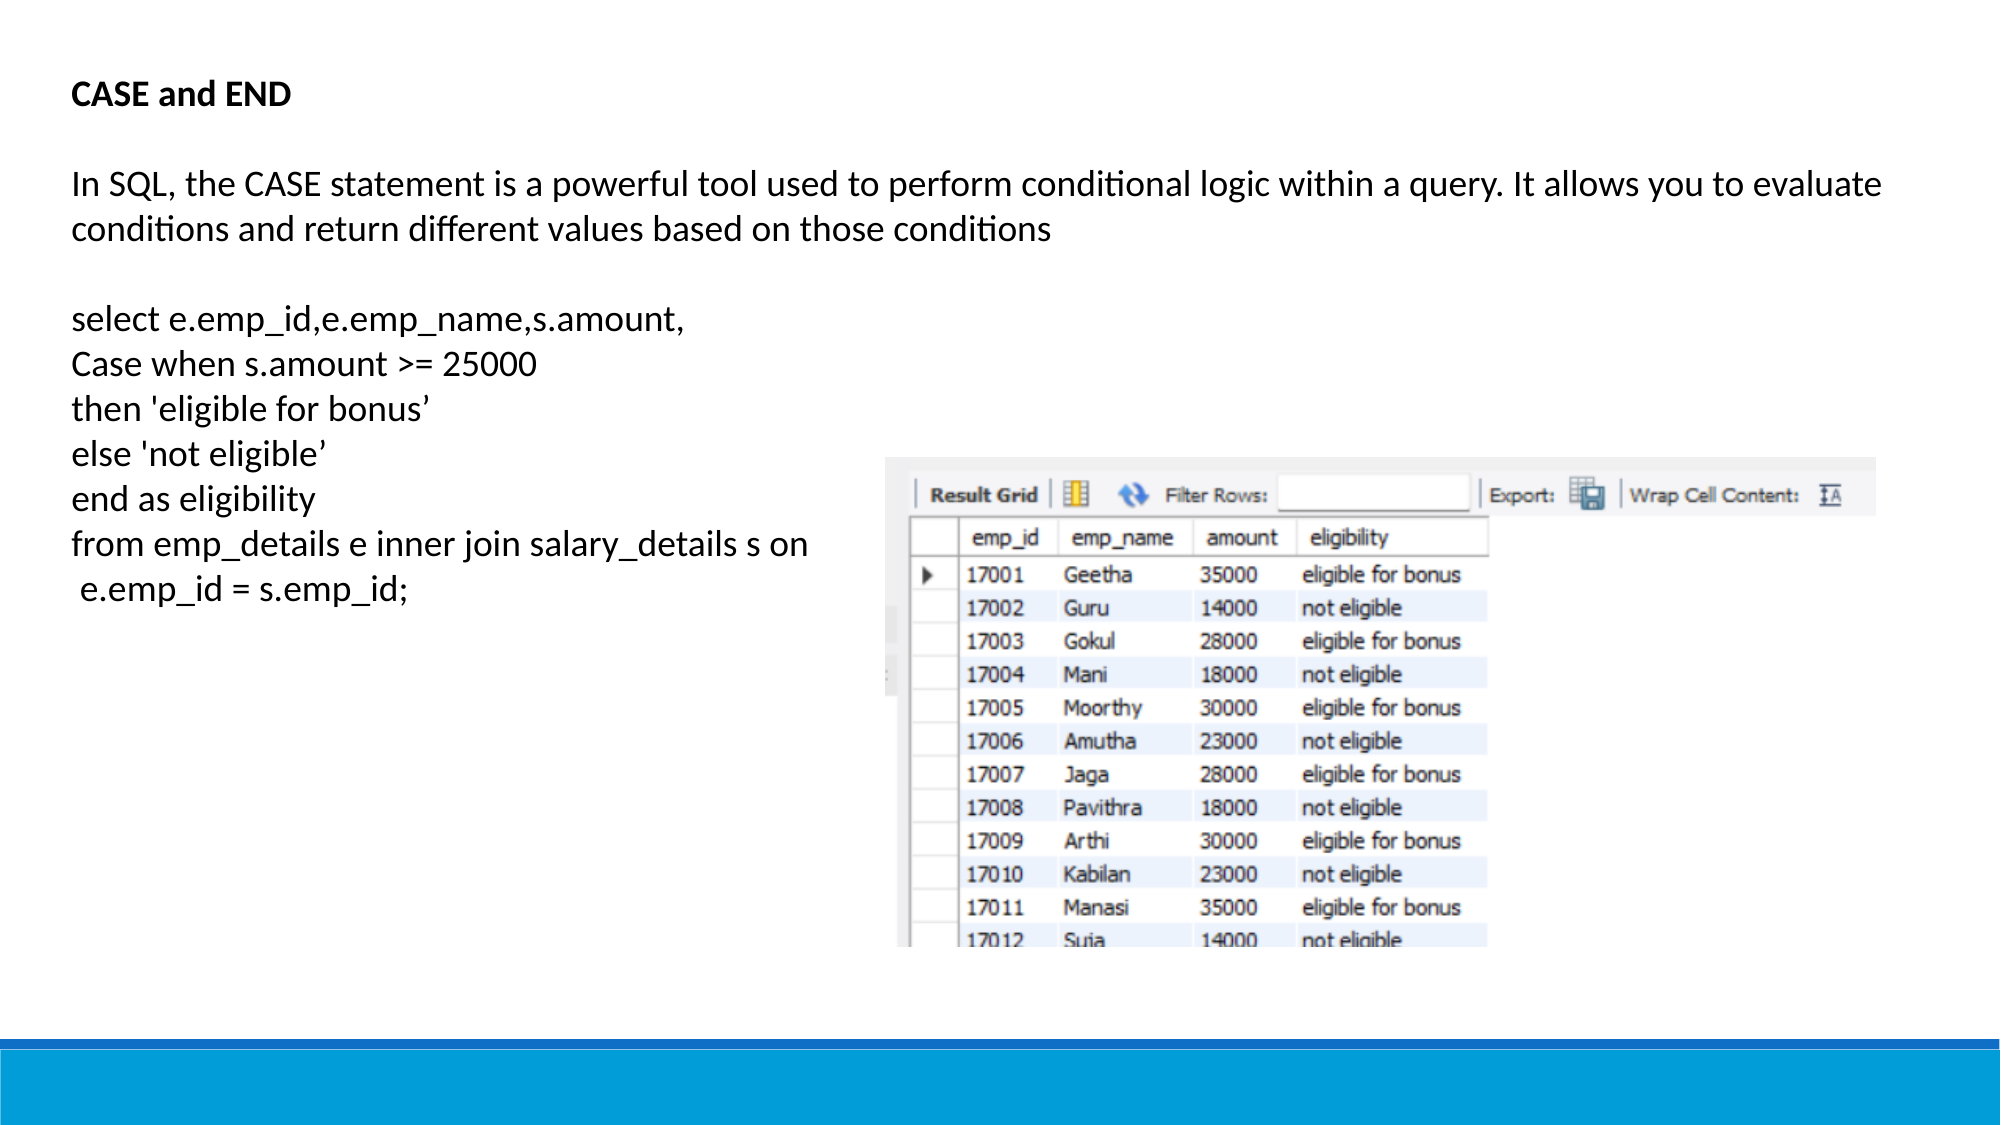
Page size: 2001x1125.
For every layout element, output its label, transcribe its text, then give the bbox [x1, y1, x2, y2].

text_box CASE and END In SQL, the CASE statement is a powerful tool used to perform conditional logic within a query. It allows you to evaluate conditions and return different values based on those conditions select e.emp_id,e.emp_name,s.amount, Case when s.amount >= 25000 then 'eligible for bonus’ else 'not eligible’ end as eligibility from emp_details e inner join salary_details s on e.emp_id = s.emp_id; [56, 61, 1907, 616]
picture [884, 456, 1877, 947]
